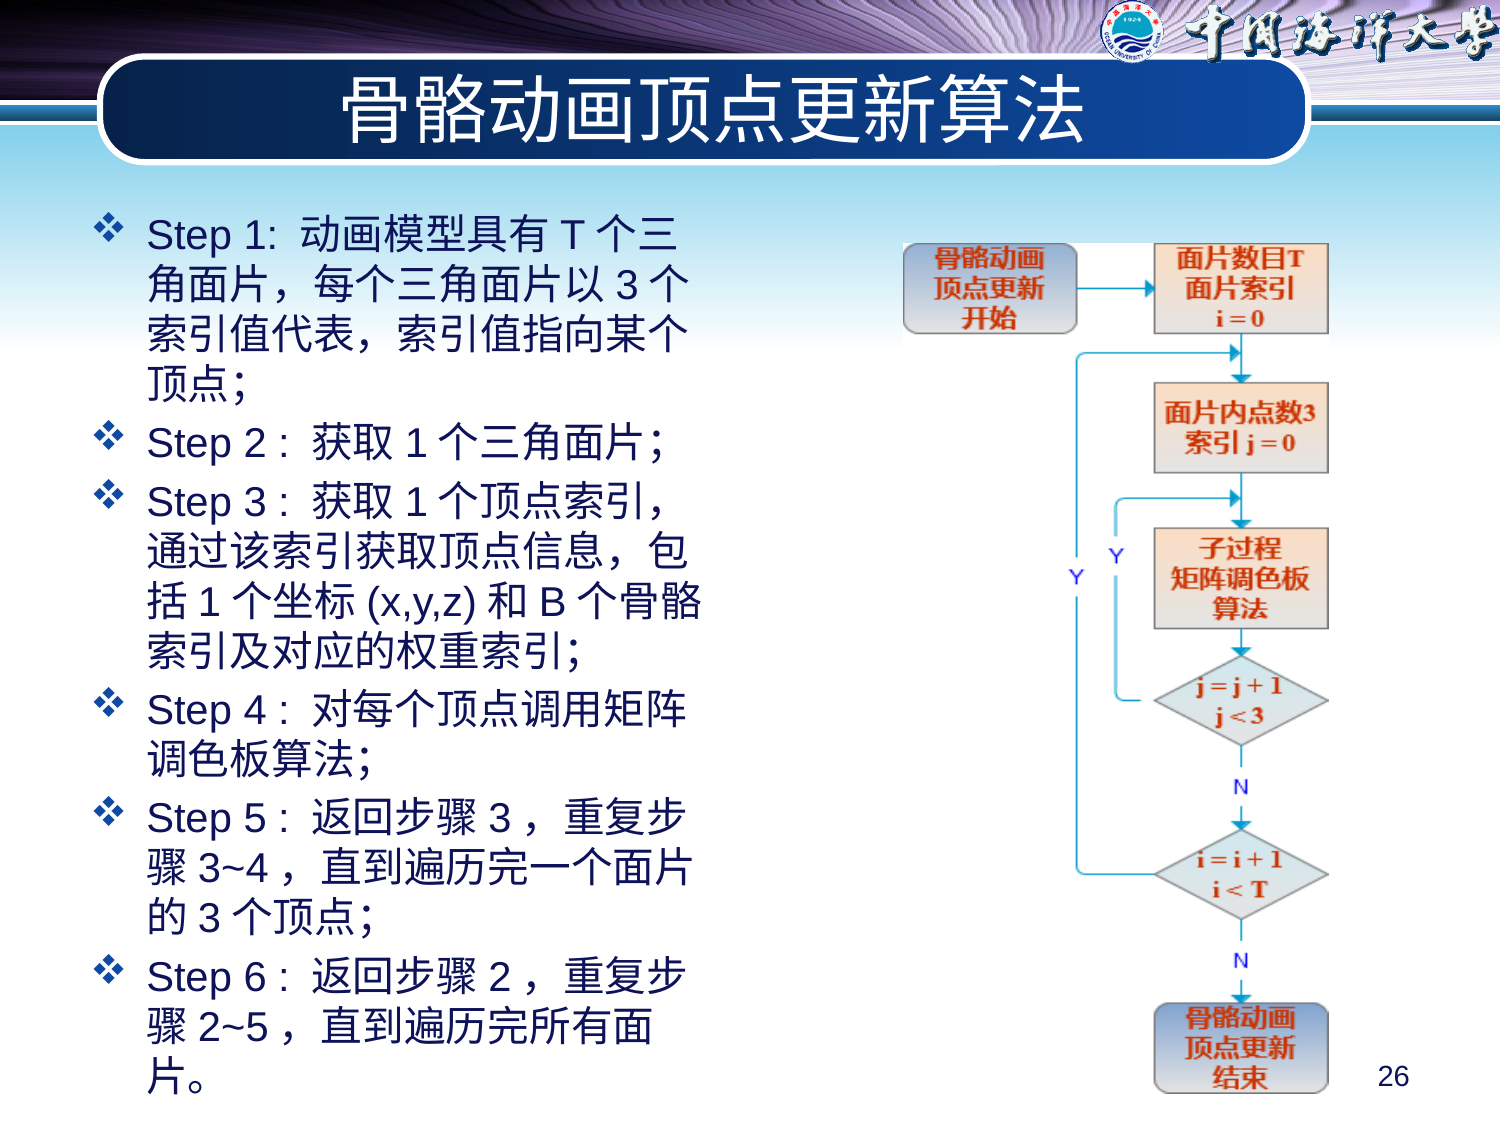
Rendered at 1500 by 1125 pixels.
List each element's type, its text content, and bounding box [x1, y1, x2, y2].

picture [0, 0, 1500, 100]
list Step 1: 动画模型具有T个三角面片，每个三角面片以3个索引值代表，索引值指向某个顶点； Step 2 : 获取1个三角面片； Step 3 : 获取1个顶点索引，通过该索引获取顶点信息，包括1个坐标(x,y,z)和B个骨骼索引及对应的权重索引； Step 4 : 对每个顶点调用矩阵调色板算法； Step 5 : 返回步骤3，重复步骤3~4，直到遍历完一个面片的3个顶点； Step 6 : 返回步骤2，重复步骤2~5，直到遍历完所有面片。 [74, 199, 726, 1038]
title 骨骼动画顶点更新算法 [137, 61, 1288, 155]
picture [902, 243, 1330, 1095]
slide_number 26 [1330, 1050, 1425, 1103]
